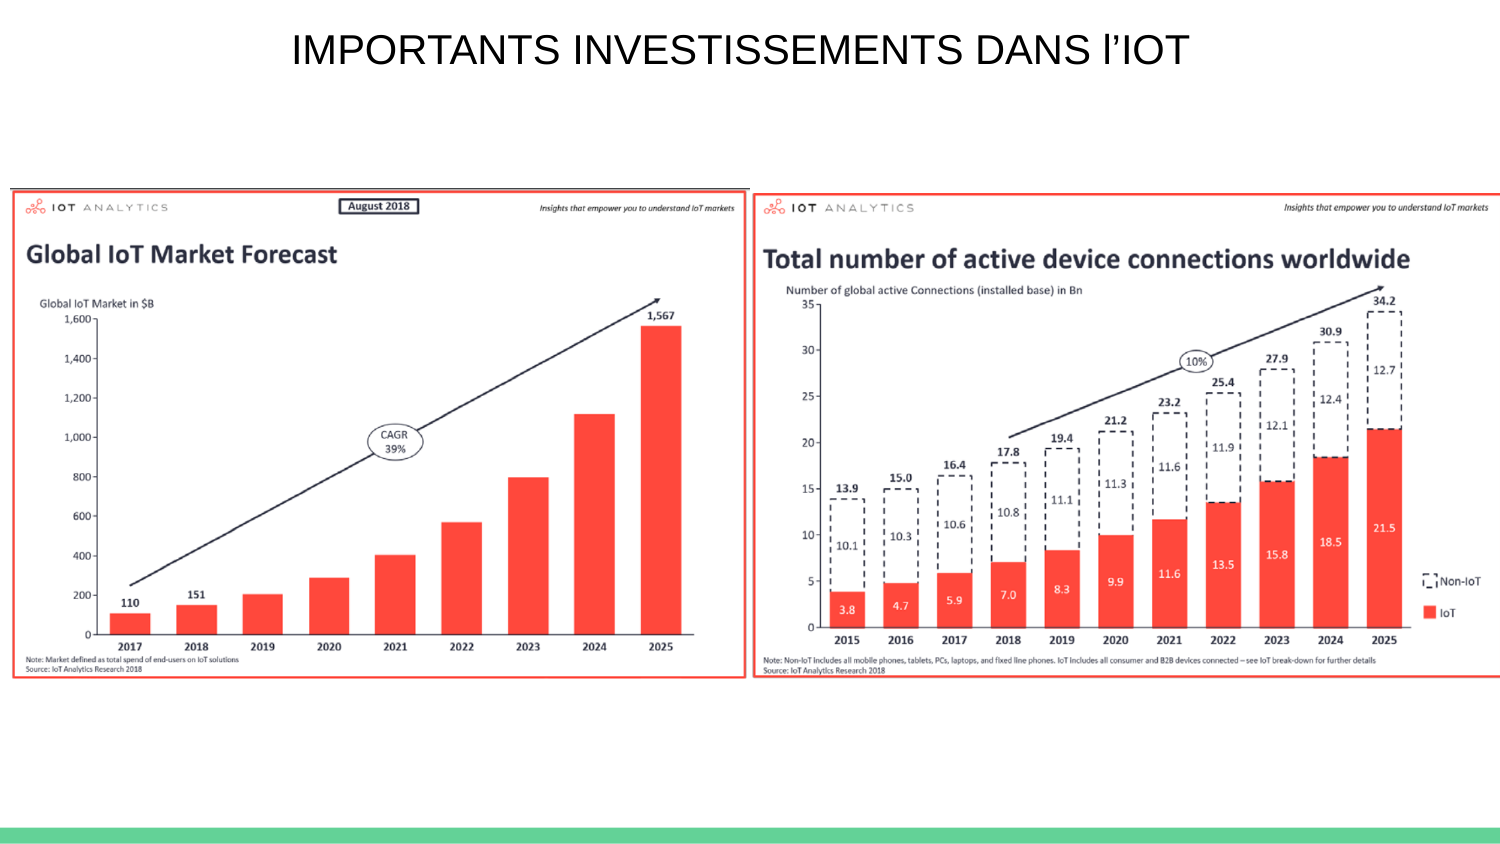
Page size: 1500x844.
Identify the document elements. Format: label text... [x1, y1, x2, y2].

picture [10, 188, 1500, 681]
title IMPORTANTS INVESTISSEMENTS DANS l’IOT [51, 0, 1449, 133]
